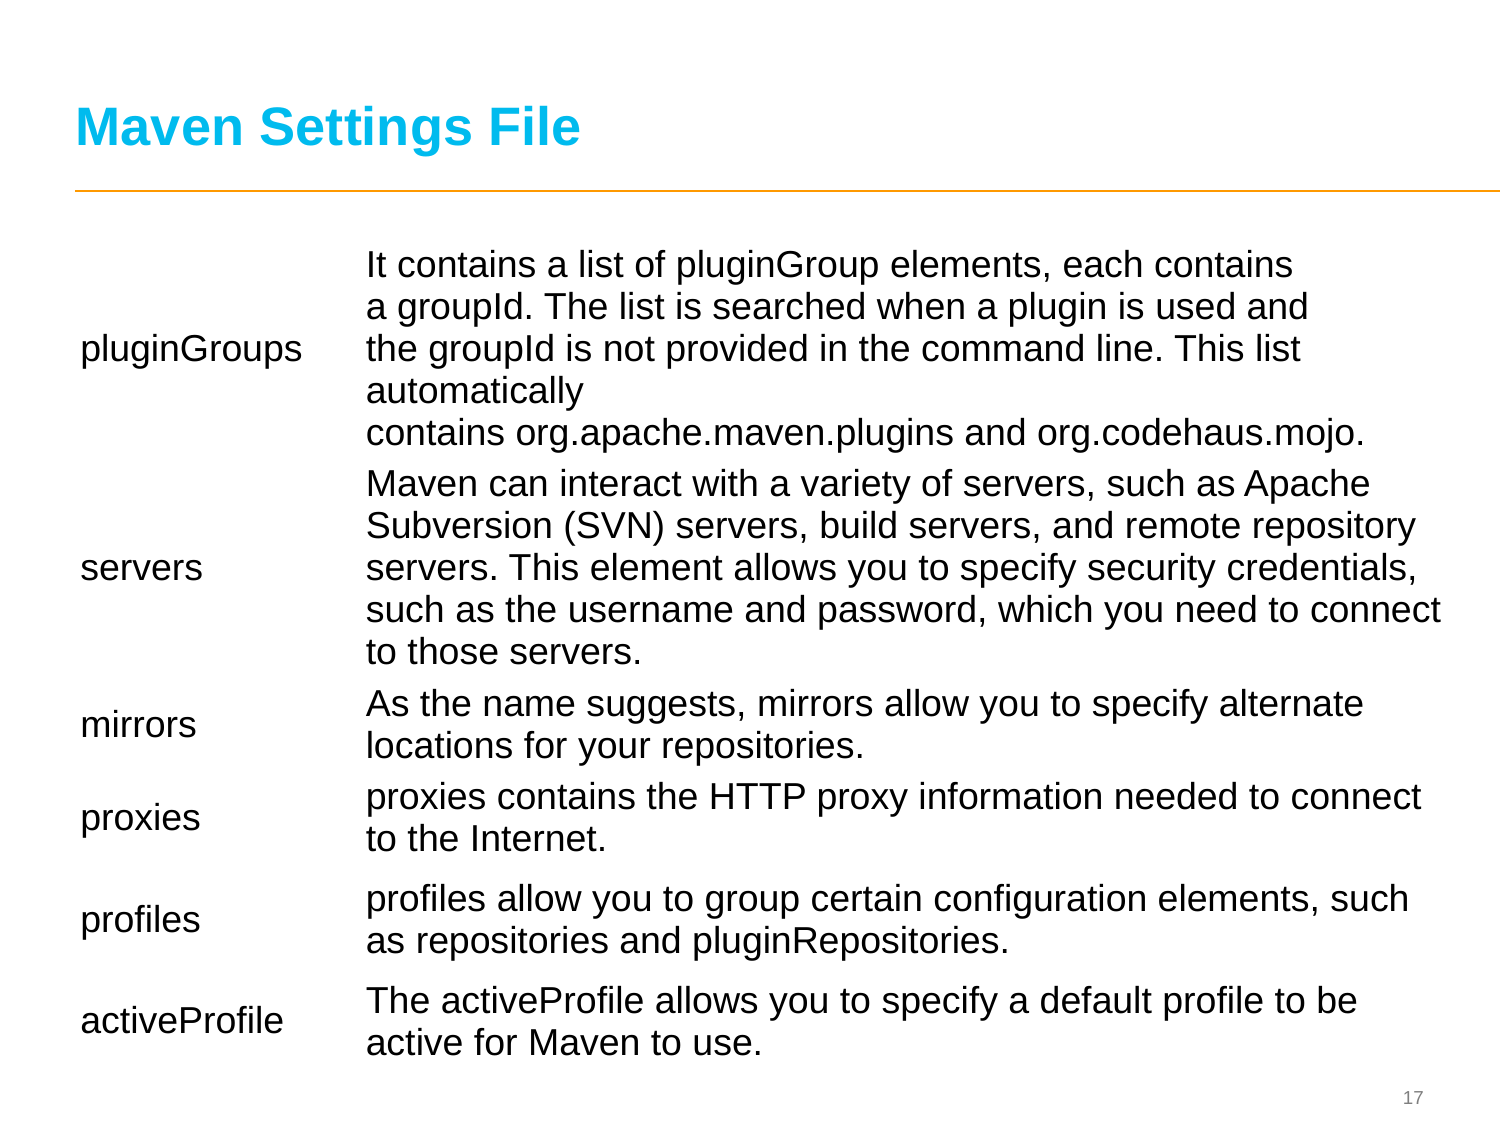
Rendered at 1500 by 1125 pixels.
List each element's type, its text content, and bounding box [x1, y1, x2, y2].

table_cell Maven can interact with a variety of servers, such as Apache Subversion (SVN) servers, build servers, and remote repository servers. This element allows you to specify security credentials, such as the username and password, which you need to connect to those servers. [361, 458, 1446, 677]
table_cell profiles [76, 864, 361, 974]
table_cell profiles allow you to group certain configuration elements, such as repositories and pluginRepositories. [361, 864, 1446, 974]
table_cell proxies [76, 771, 361, 864]
table_cell proxies contains the HTTP proxy information needed to connect to the Internet. [361, 771, 1446, 864]
table_cell activeProfile [76, 974, 361, 1068]
table_cell As the name suggests, mirrors allow you to specify alternate locations for your repositories. [361, 677, 1446, 771]
table_header It contains a list of pluginGroup elements, each contains a groupId. The list is searched when a plugin is used and the groupId is not provided in the command line. This list automatically contains org.apache.maven.plugins and org.codehaus.mojo. [361, 239, 1446, 458]
table_cell The activeProfile allows you to specify a default profile to be active for Maven to use. [361, 974, 1446, 1068]
title Maven Settings File [75, 27, 1422, 157]
table_cell mirrors [76, 677, 361, 771]
table_header pluginGroups [76, 239, 361, 458]
table_cell servers [76, 458, 361, 677]
